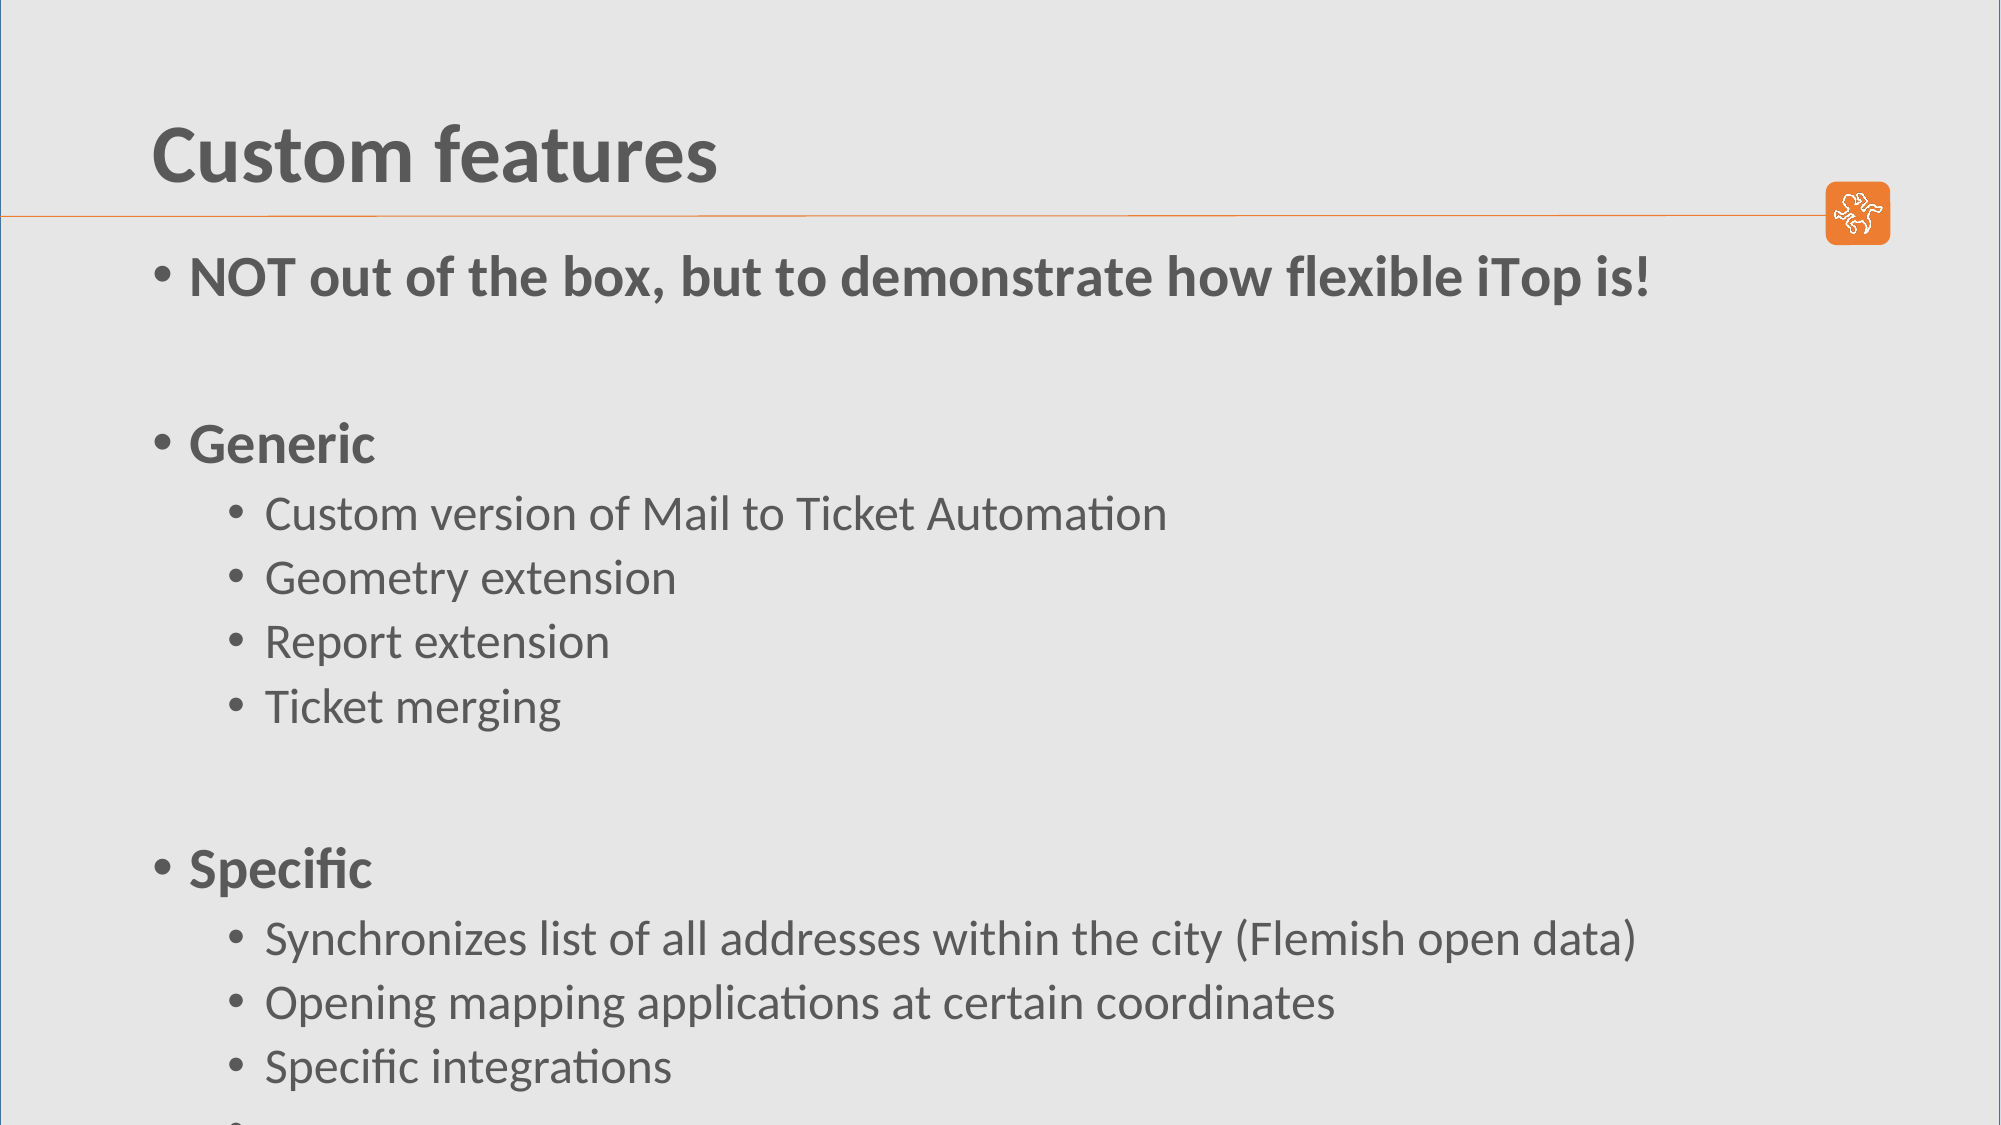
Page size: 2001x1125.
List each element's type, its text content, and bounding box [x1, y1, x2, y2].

picture [1832, 189, 1885, 238]
title Custom features [137, 103, 1863, 216]
list NOT out of the box, but to demonstrate how flexible iTop is! Generic Custom version of Mail to Ticket Automation Geometry extension Report extension Ticket merging Specific Synchronizes list of all addresses within the city (Flemish open data) Opening mapping applications at certain coordinates Specific integrations … [137, 238, 1863, 1014]
